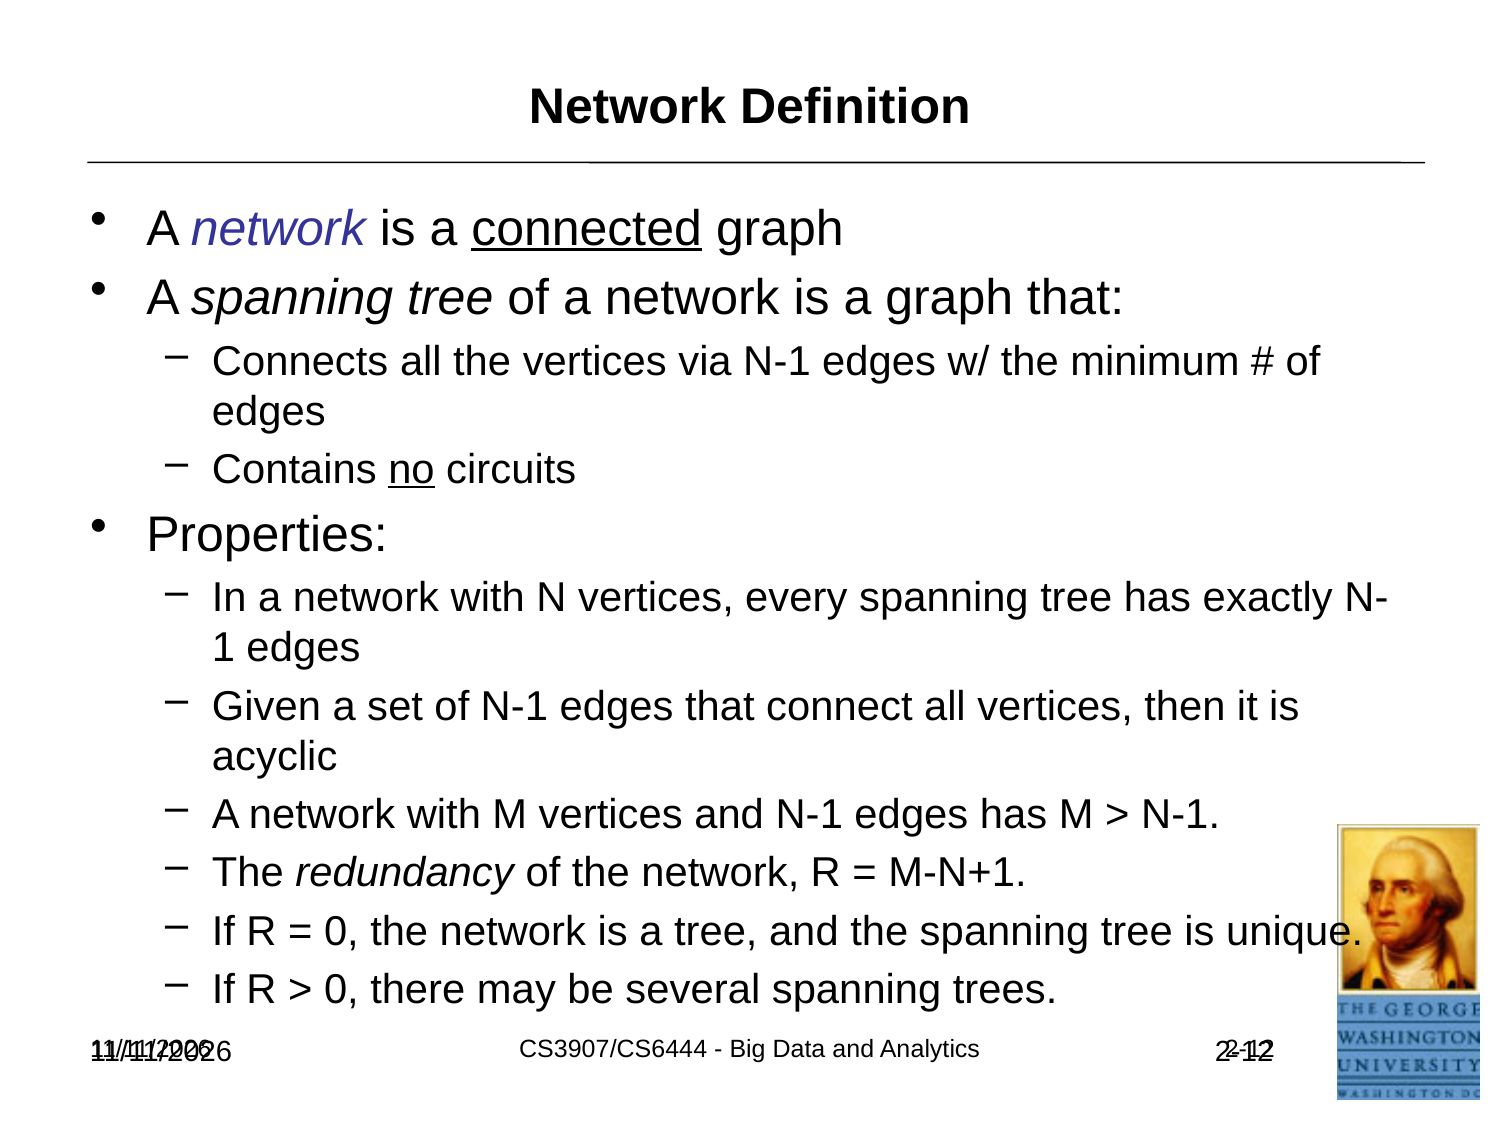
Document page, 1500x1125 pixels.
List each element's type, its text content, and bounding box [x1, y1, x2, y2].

footer CS3907/CS6444 - Big Data and Analytics [324, 1025, 1175, 1104]
picture [1337, 824, 1480, 1100]
list A network is a connected graph A spanning tree of a network is a graph that: Connects all the vertices via N-1 edges w/ the minimum # of edges Contains no circuits Properties: In a network with N vertices, every spanning tree has exactly N-1 edges Given a set of N-1 edges that connect all vertices, then it is acyclic A network with M vertices and N-1 edges has M > N-1. The redundancy of the network, R = M-N+1. If R = 0, the network is a tree, and the spanning tree is unique. If R > 0, there may be several spanning trees. [75, 187, 1425, 1018]
title Network Definition [75, 45, 1425, 163]
slide_number 2-12 [1187, 1025, 1313, 1104]
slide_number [75, 1025, 300, 1104]
